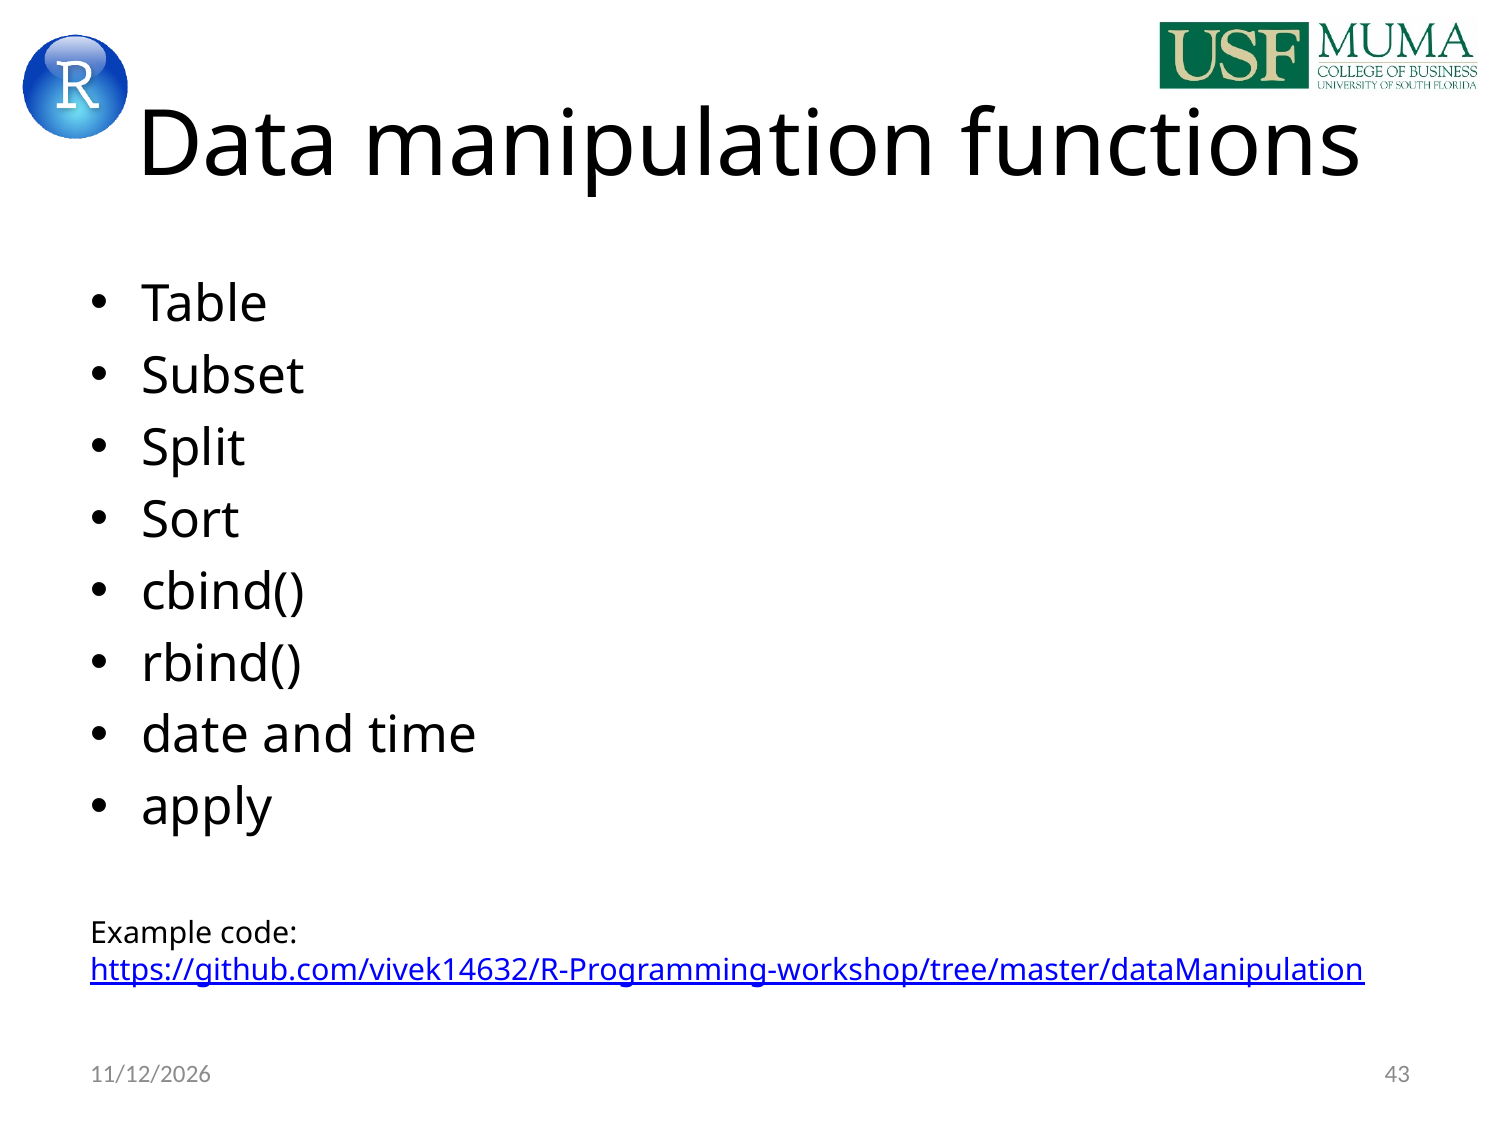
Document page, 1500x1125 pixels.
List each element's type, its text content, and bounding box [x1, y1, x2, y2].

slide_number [75, 1042, 425, 1103]
picture [1159, 15, 1478, 97]
picture [22, 34, 128, 139]
list Table Subset Split Sort cbind() rbind() date and time apply Example code: https://github.com/vivek14632/R-Programming-workshop/tree/master/dataManipulation [75, 262, 1425, 1005]
slide_number 43 [1074, 1042, 1425, 1103]
title Data manipulation functions [75, 45, 1425, 233]
